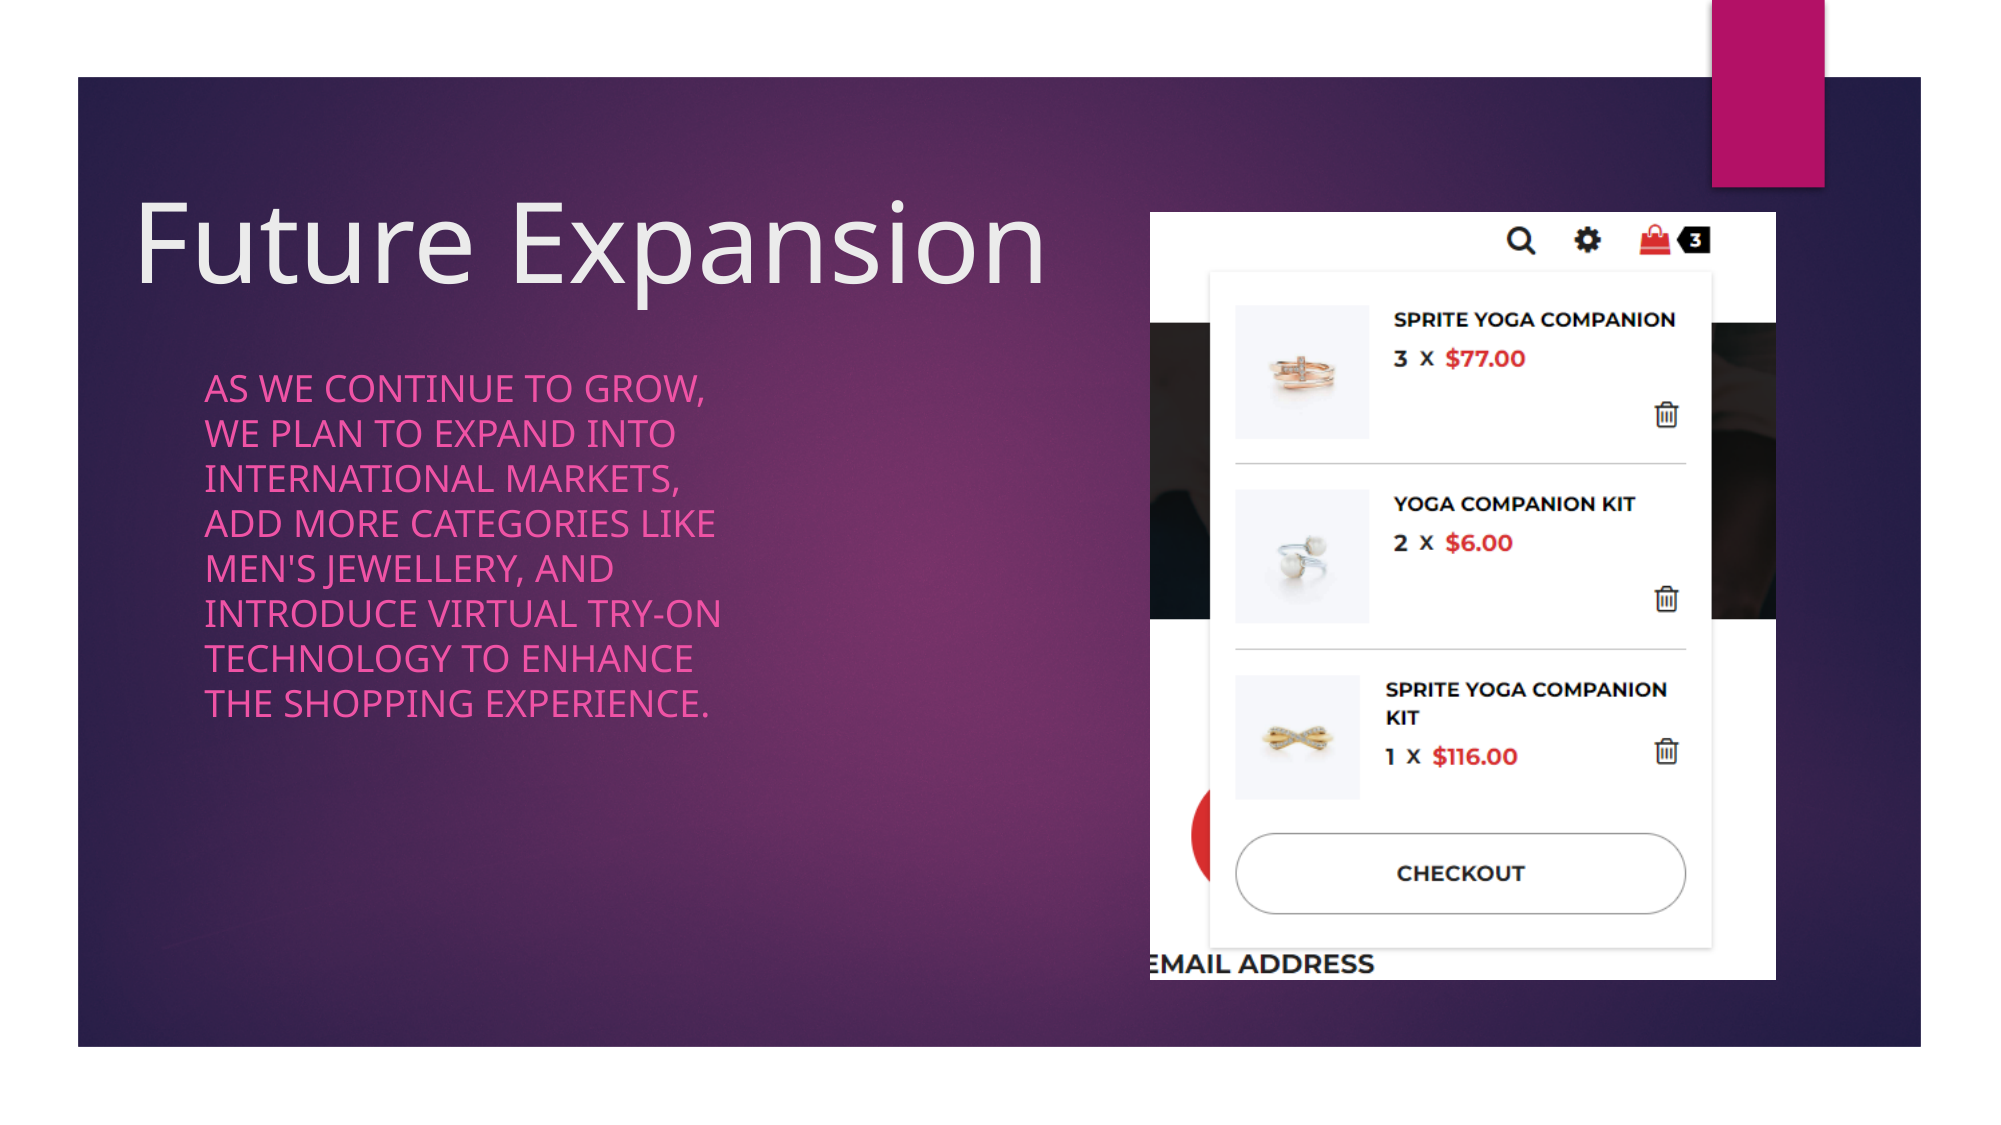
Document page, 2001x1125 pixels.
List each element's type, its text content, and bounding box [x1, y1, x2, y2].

picture [1150, 211, 1776, 980]
title Future Expansion [116, 146, 1115, 314]
subtitle As we continue to grow, we plan to expand into international markets, add more categories like men's jewellery, and introduce virtual try-on technology to enhance the shopping experience. [189, 357, 760, 812]
